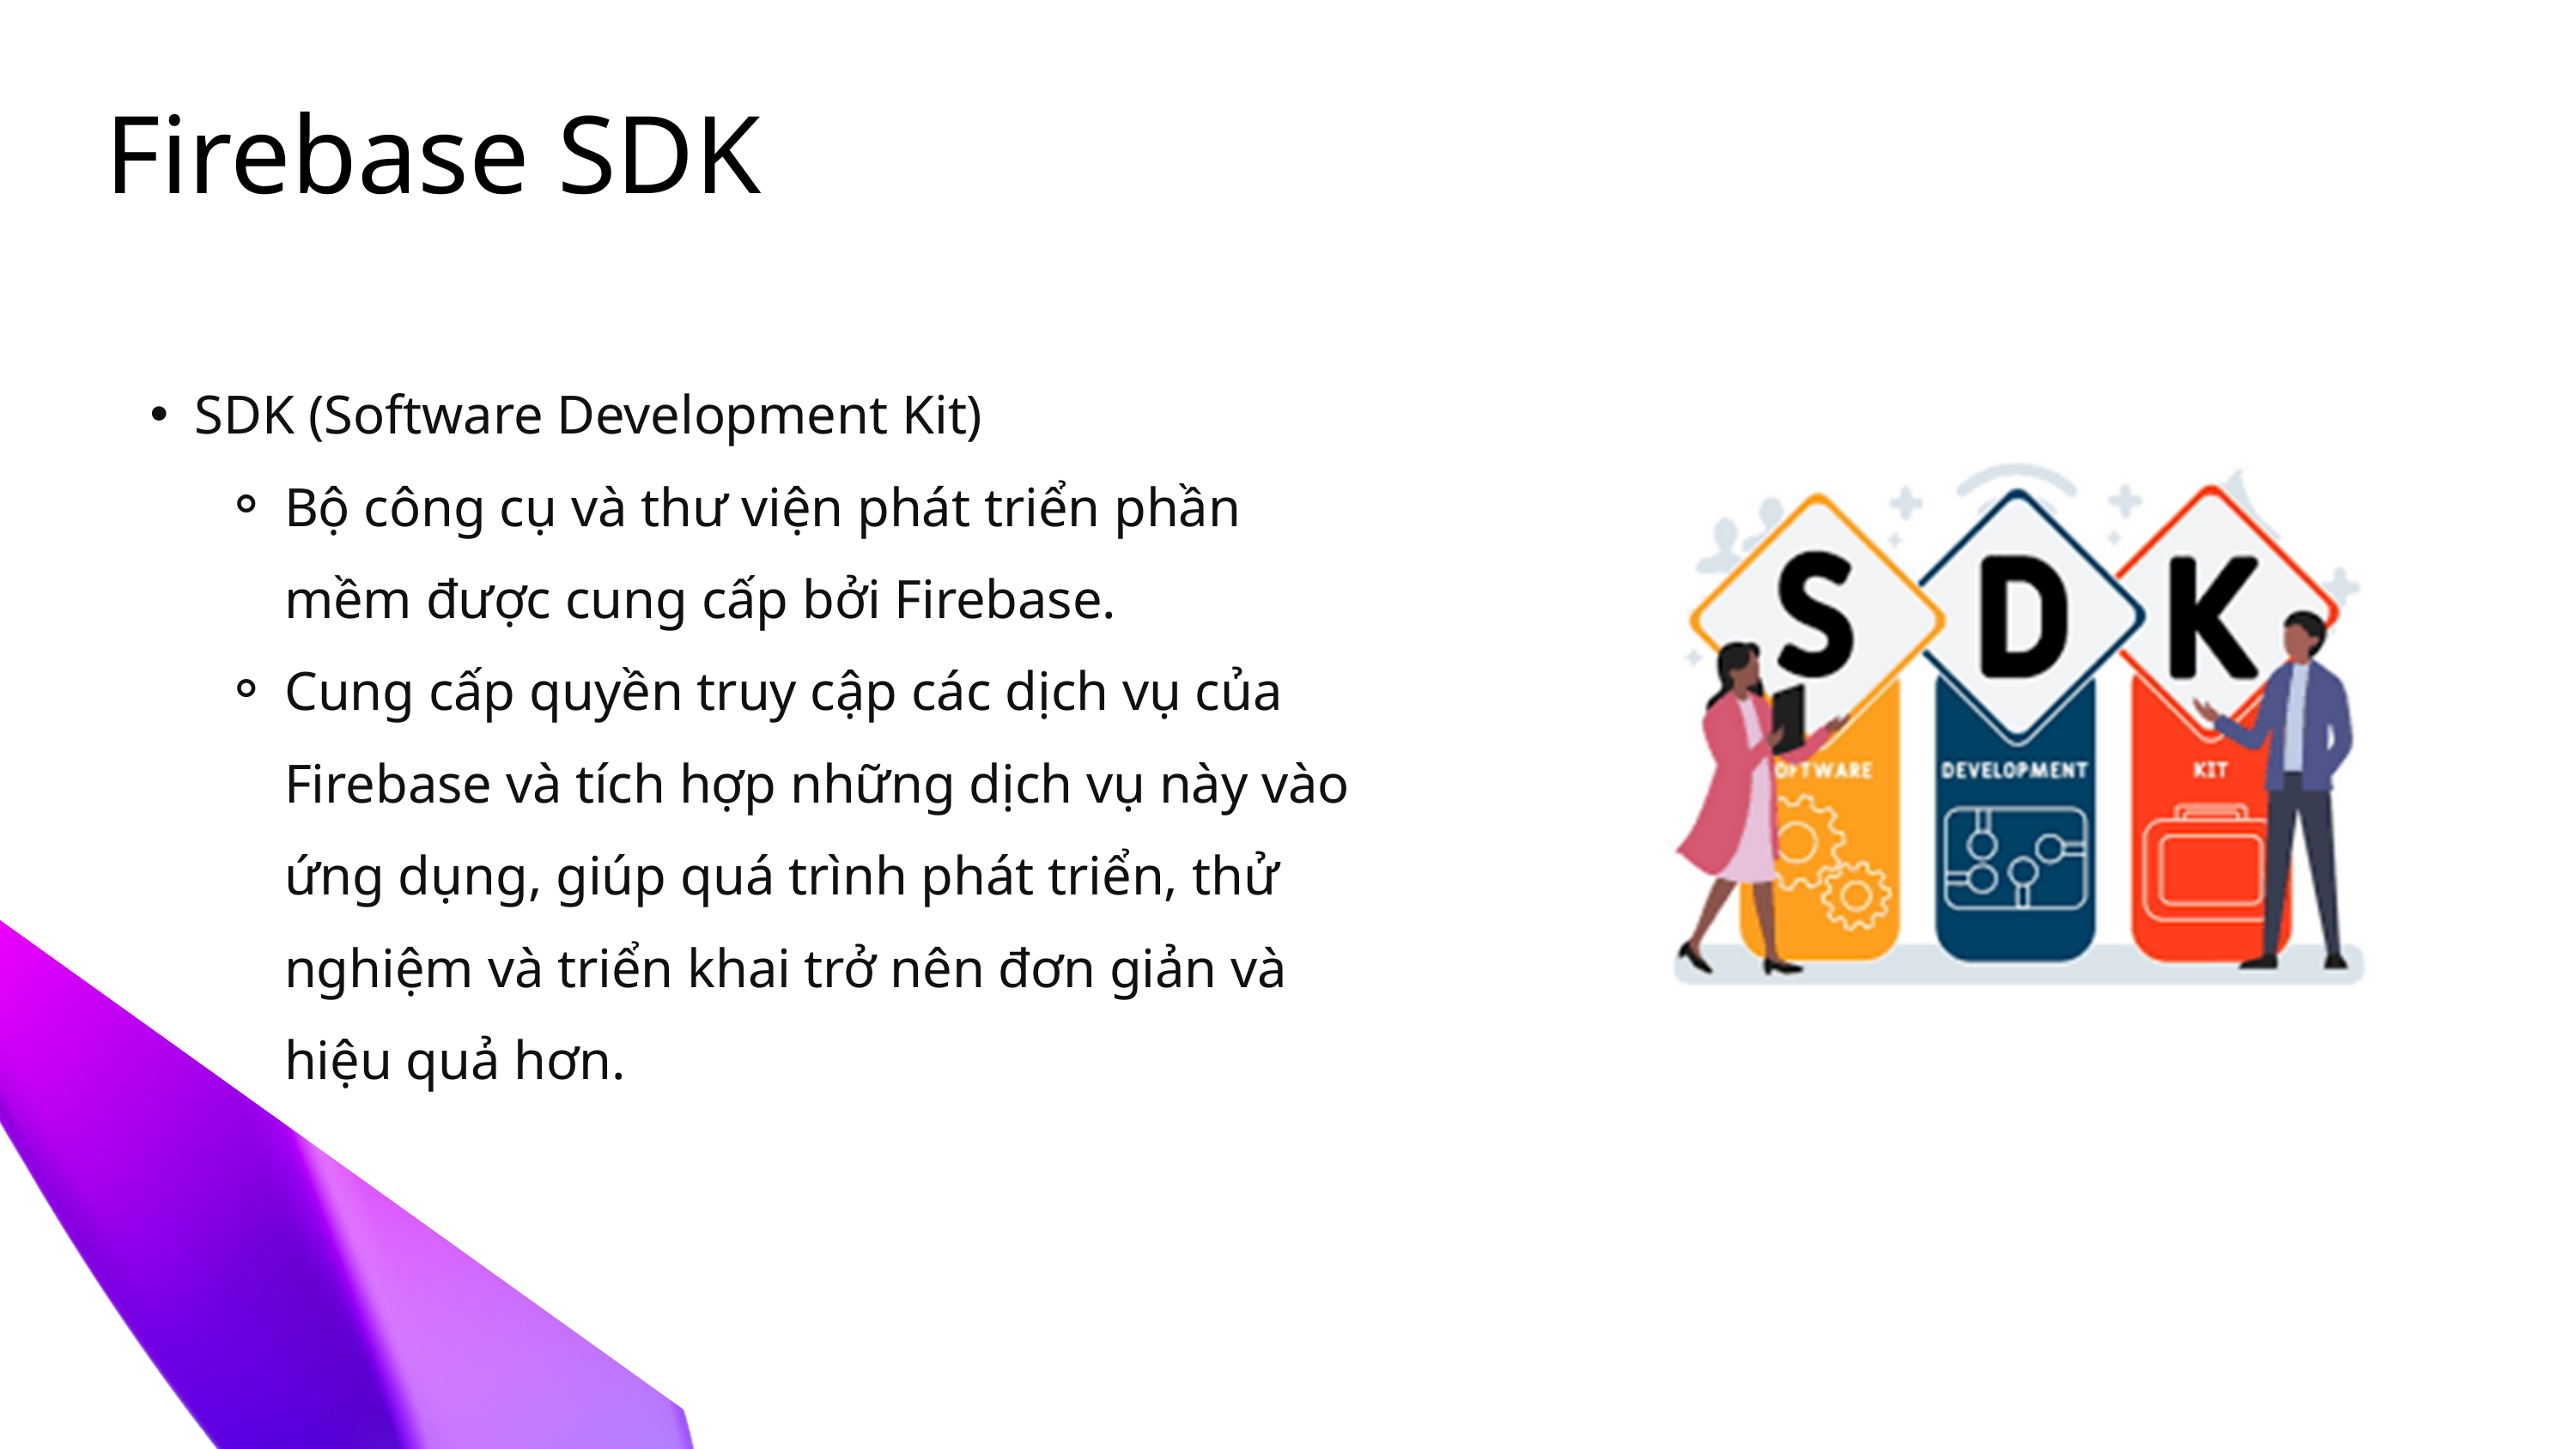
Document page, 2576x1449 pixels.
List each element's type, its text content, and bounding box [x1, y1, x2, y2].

text_box Firebase SDK [105, 64, 1288, 215]
text_box SDK (Software Development Kit) Bộ công cụ và thư viện phát triển phần mềm được cung cấp bởi Firebase. Cung cấp quyền truy cập các dịch vụ của Firebase và tích hợp những dịch vụ này vào ứng dụng, giúp quá trình phát triển, thử nghiệm và triển khai trở nên đơn giản và hiệu quả hơn. [105, 352, 1369, 1090]
text_box [1654, 461, 2396, 988]
text_box [0, 919, 717, 1449]
